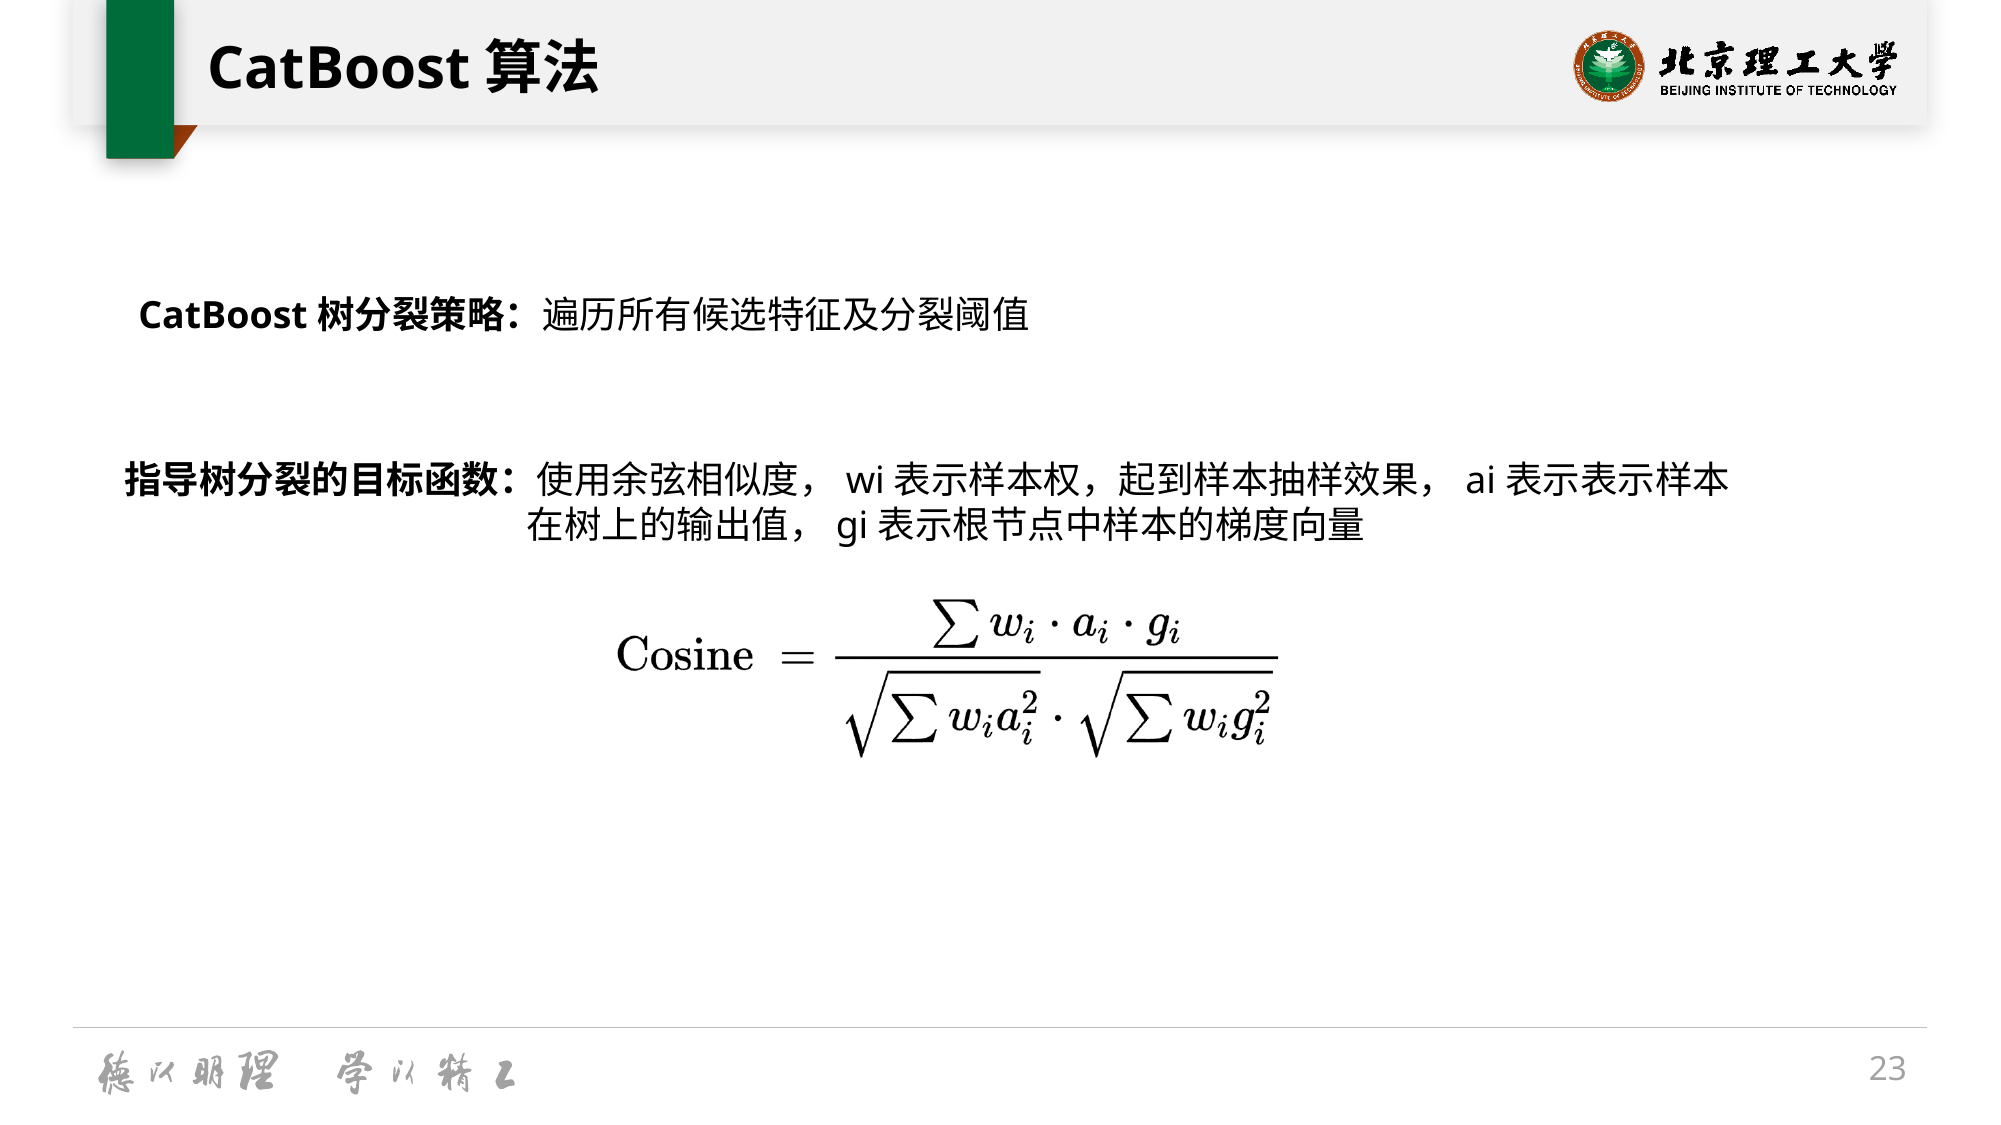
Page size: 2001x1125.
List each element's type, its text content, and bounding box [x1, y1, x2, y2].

picture [1573, 30, 1897, 102]
text_box 指导树分裂的目标函数：使用余弦相似度，wi表示样本权，起到样本抽样效果，ai表示表示样本 在树上的输出值，gi表示根节点中样本的梯度向量 [109, 448, 1745, 554]
text_box CatBoost树分裂策略：遍历所有候选特征及分裂阈值 [123, 283, 1045, 344]
title CatBoost算法 [192, 30, 1513, 110]
picture [601, 554, 1314, 786]
